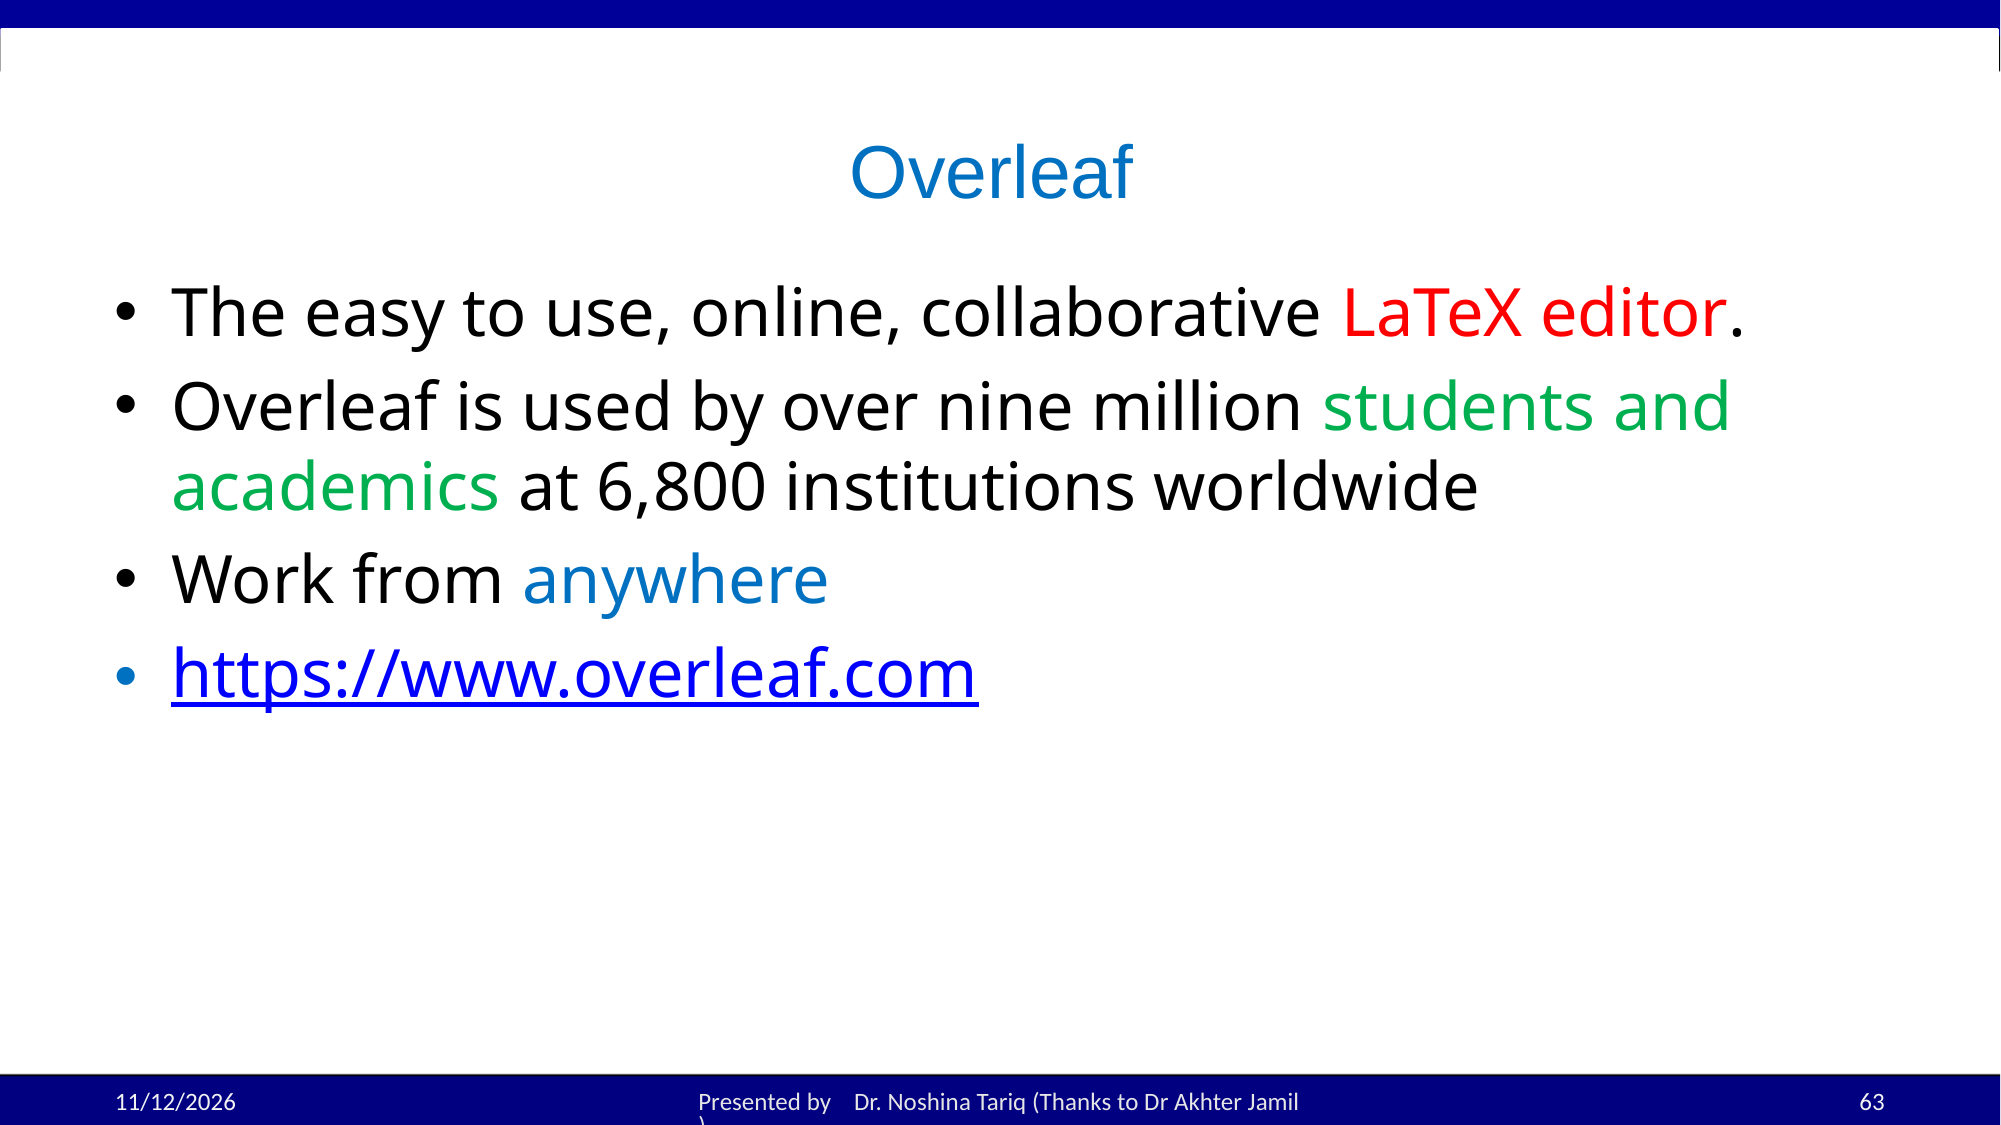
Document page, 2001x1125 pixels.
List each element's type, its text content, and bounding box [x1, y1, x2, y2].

slide_number 19-Aug-25 [99, 1062, 567, 1125]
list The easy to use, online, collaborative LaTeX editor. Overleaf is used by over nine million students and academics at 6,800 institutions worldwide Work from anywhere https://www.overleaf.com [99, 262, 1900, 1005]
footer Presented by Dr. Noshina Tariq (Thanks to Dr Akhter Jamil) [683, 1062, 1317, 1125]
slide_number 63 [1433, 1062, 1900, 1125]
picture [0, 0, 2001, 1125]
title Overleaf [99, 99, 1900, 238]
